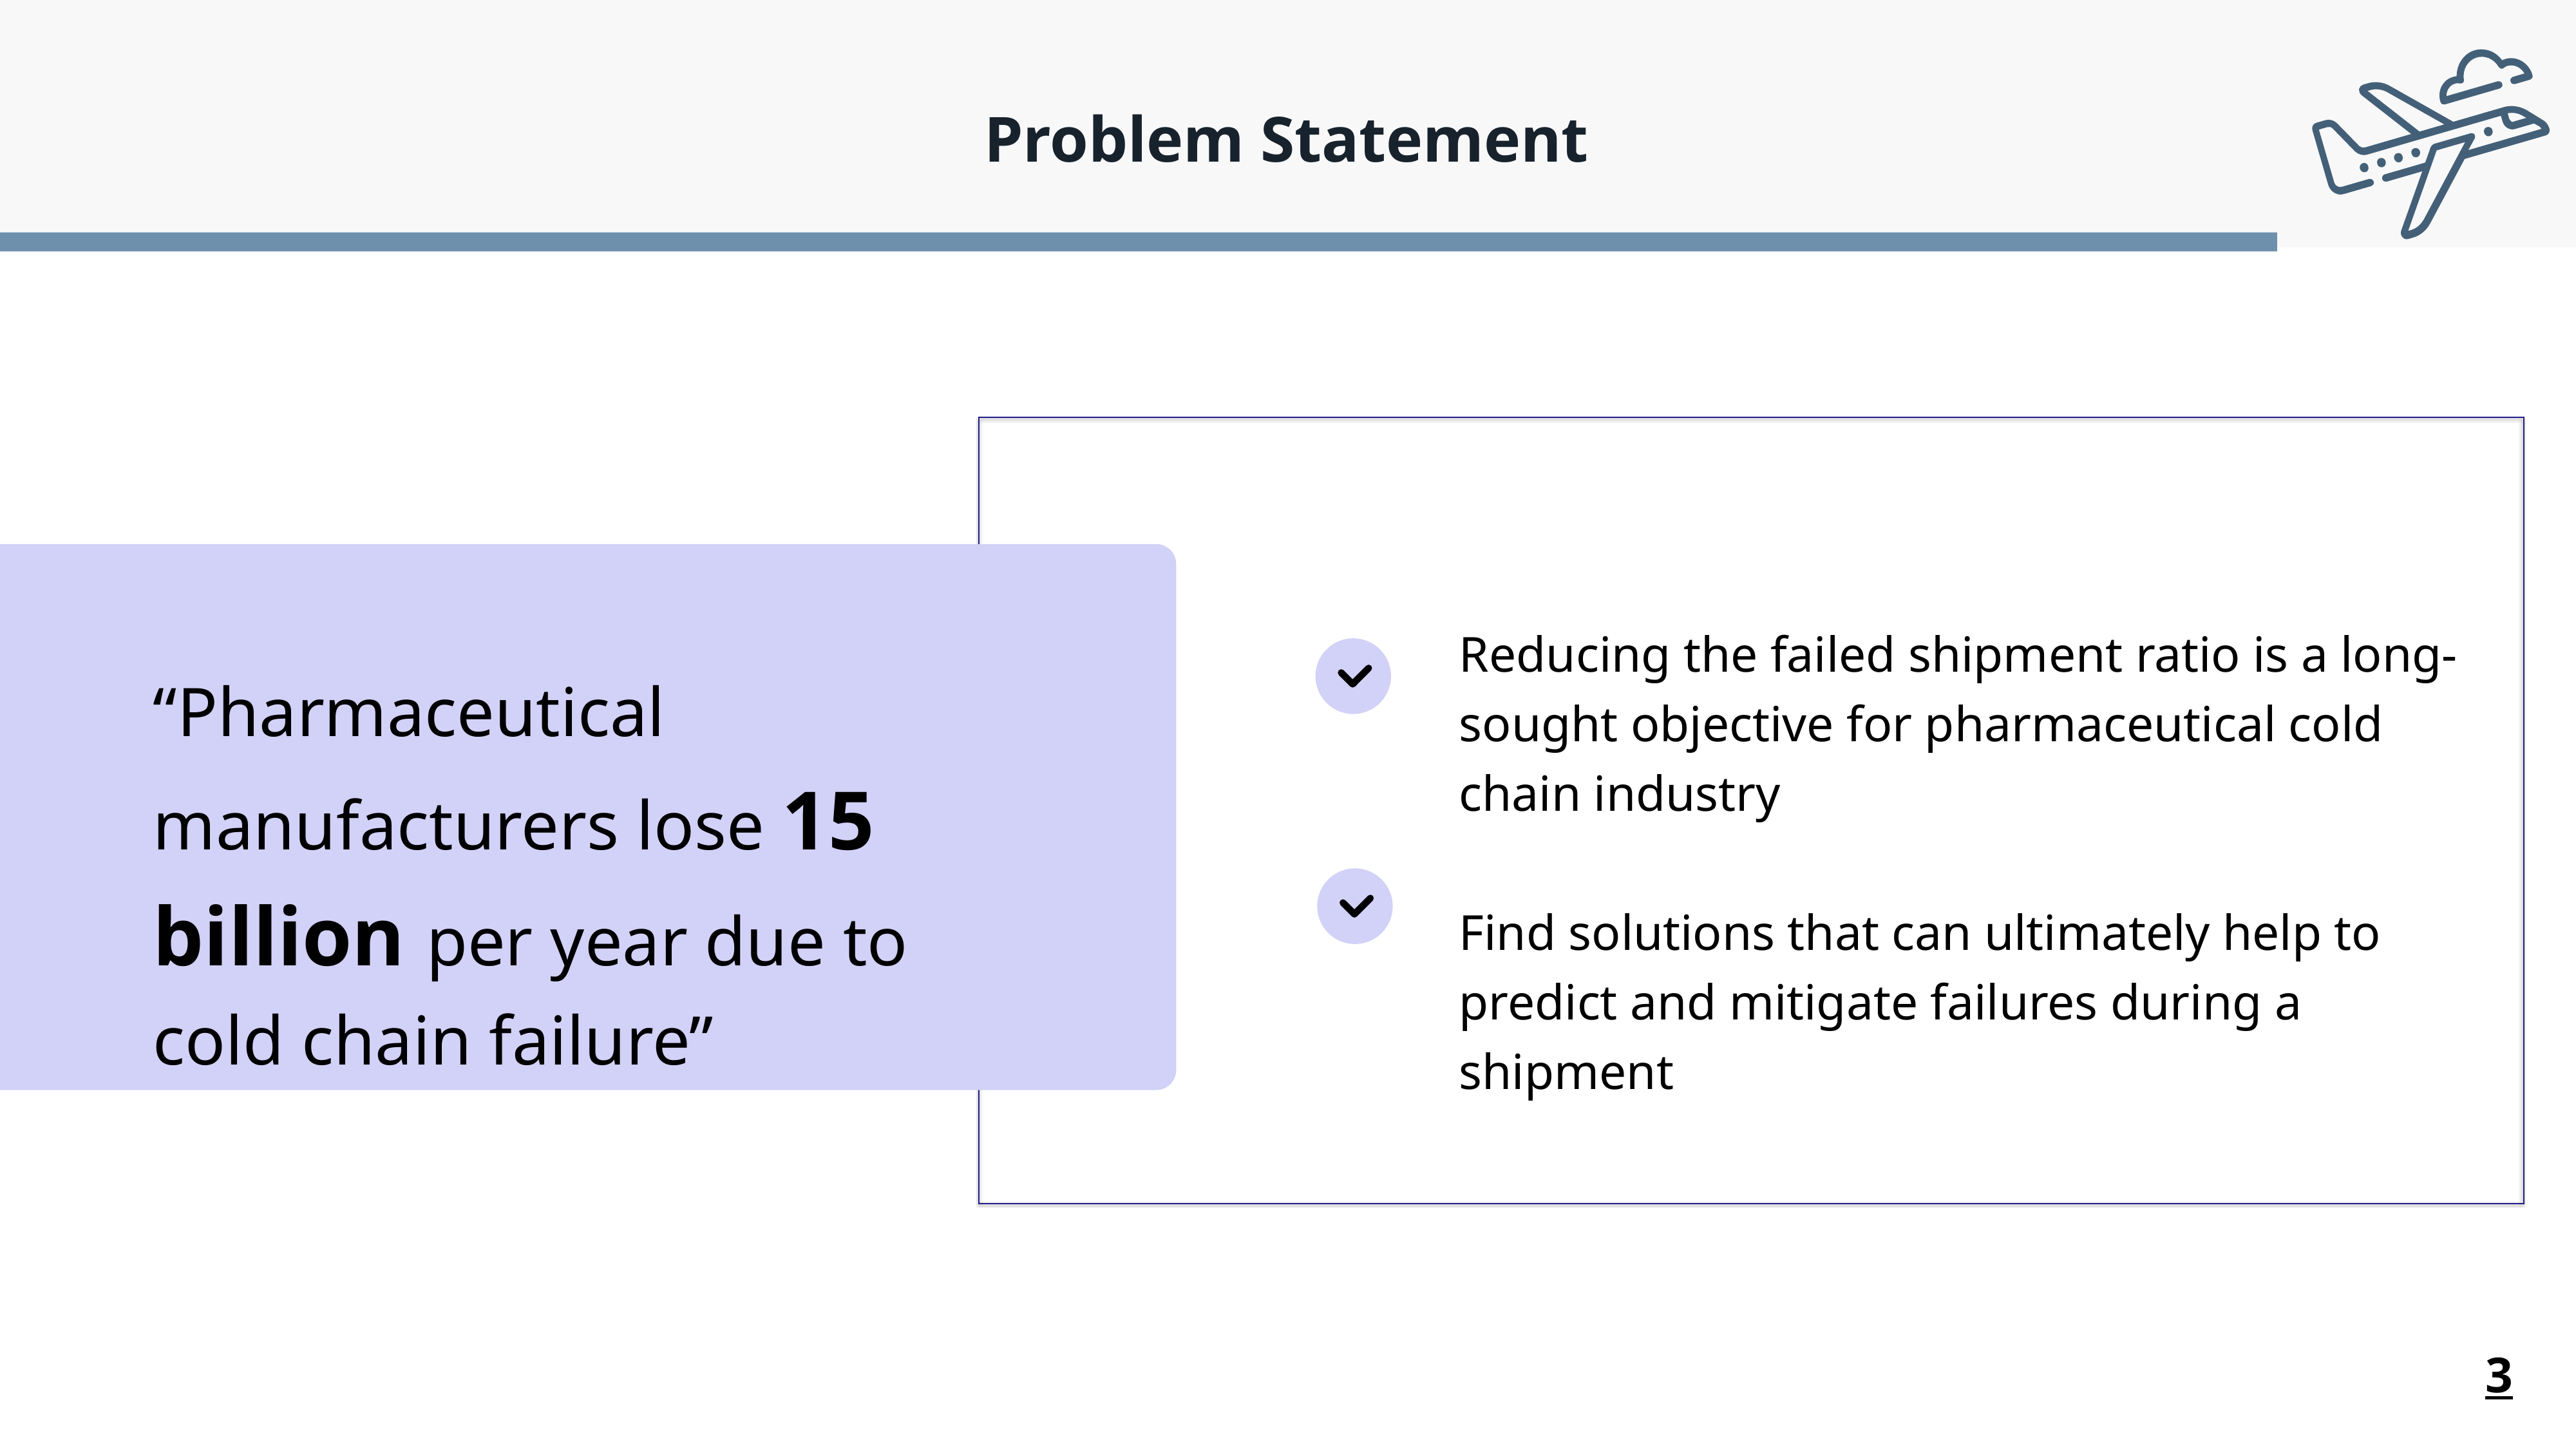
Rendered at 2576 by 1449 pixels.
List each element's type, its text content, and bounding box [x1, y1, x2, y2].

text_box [0, 544, 1177, 1090]
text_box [0, 0, 2576, 252]
text_box [979, 417, 2524, 1204]
text_box 3 [2481, 1340, 2517, 1406]
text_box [1317, 868, 1393, 945]
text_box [1315, 638, 1392, 714]
